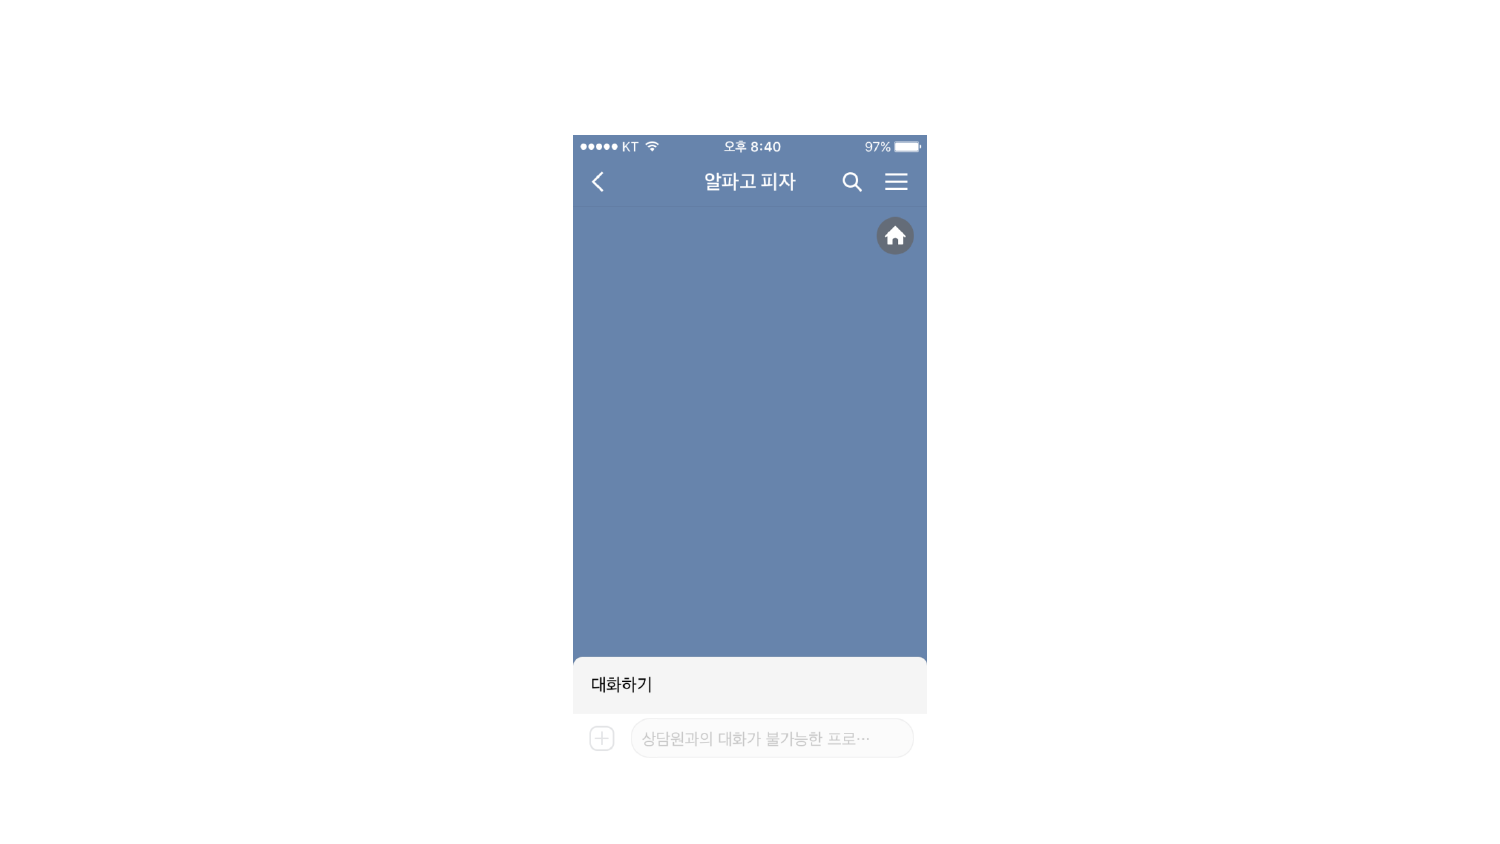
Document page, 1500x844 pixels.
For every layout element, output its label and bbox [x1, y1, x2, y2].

picture [573, 135, 927, 762]
